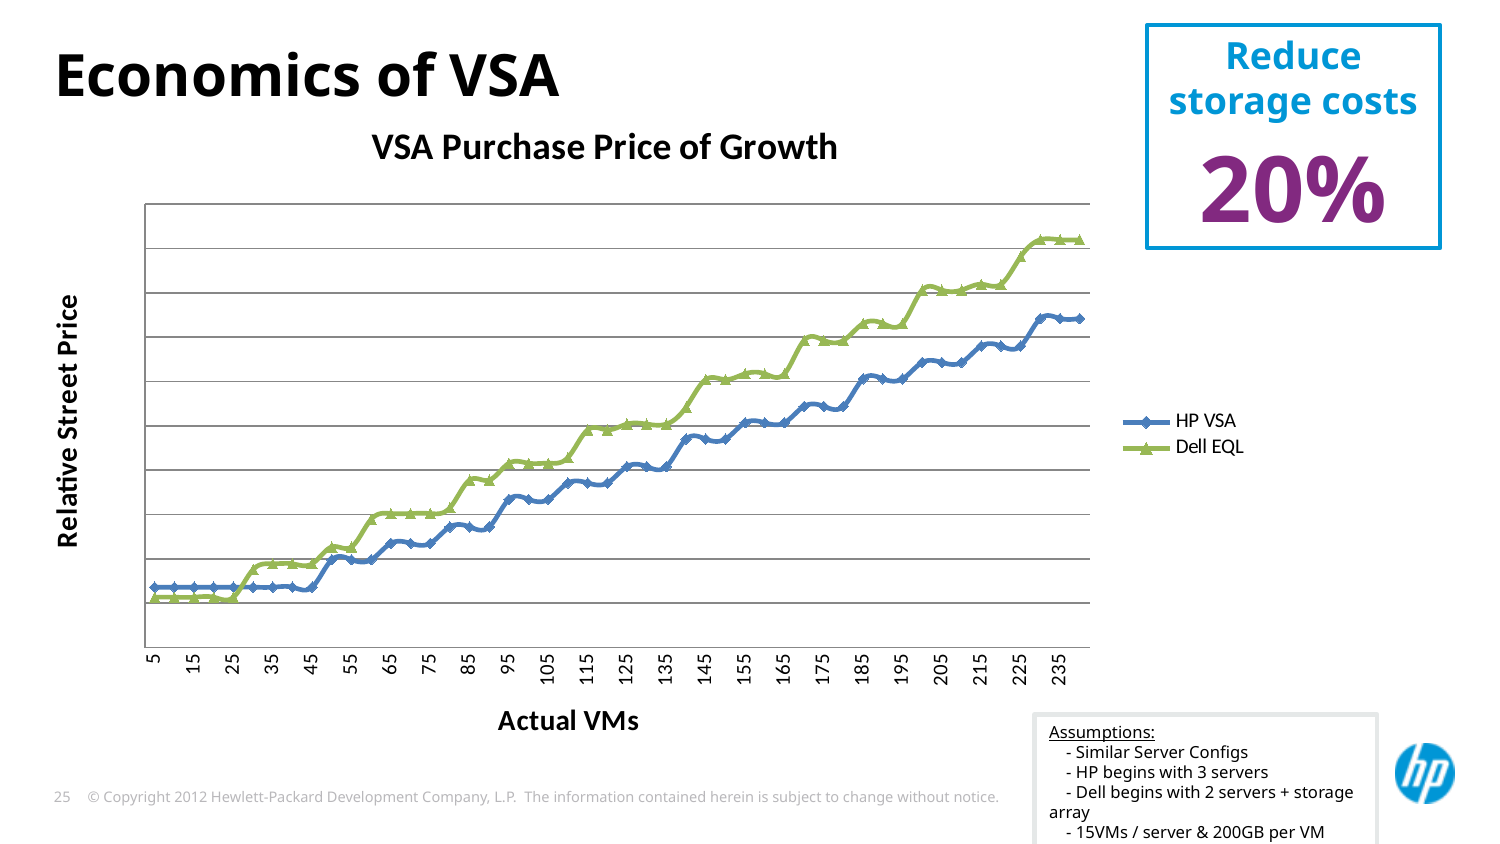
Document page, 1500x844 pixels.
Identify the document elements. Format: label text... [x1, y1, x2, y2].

picture [1429, 743, 1455, 770]
text_box Assumptions: - Similar Server Configs - HP begins with 3 servers - Dell begins with 2 servers + storage array - 15VMs / server & 200GB per VM [1032, 712, 1379, 844]
picture [1395, 759, 1449, 804]
text_box Reduce storage costs 20% [1145, 23, 1442, 250]
chart [0, 98, 1263, 772]
picture [1427, 776, 1455, 804]
title Economics of VSA [54, 38, 1145, 97]
picture [1395, 743, 1427, 787]
